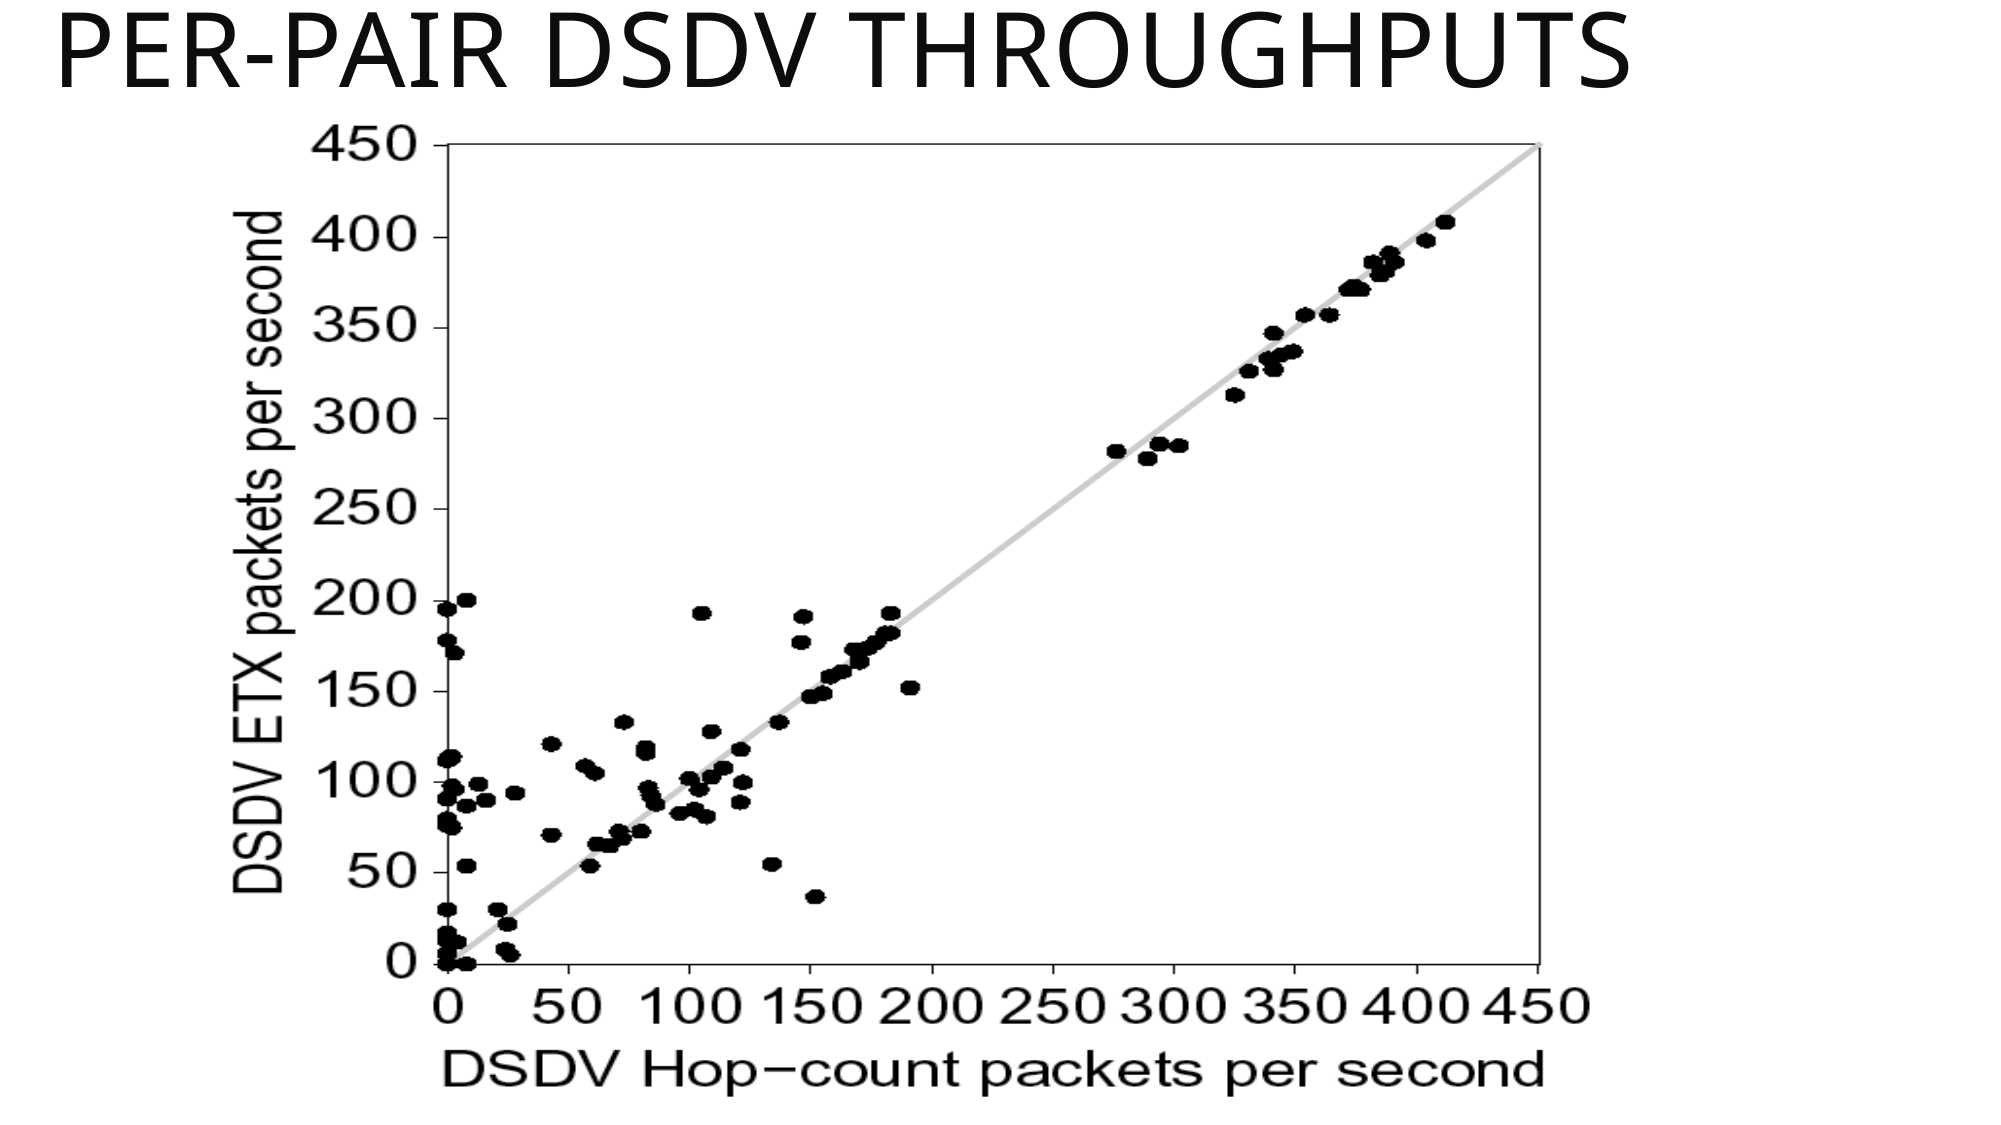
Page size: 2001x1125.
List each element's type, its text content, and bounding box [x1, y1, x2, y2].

title Per-pair DSDV throughputs [37, 0, 2000, 188]
picture [216, 110, 1623, 1113]
